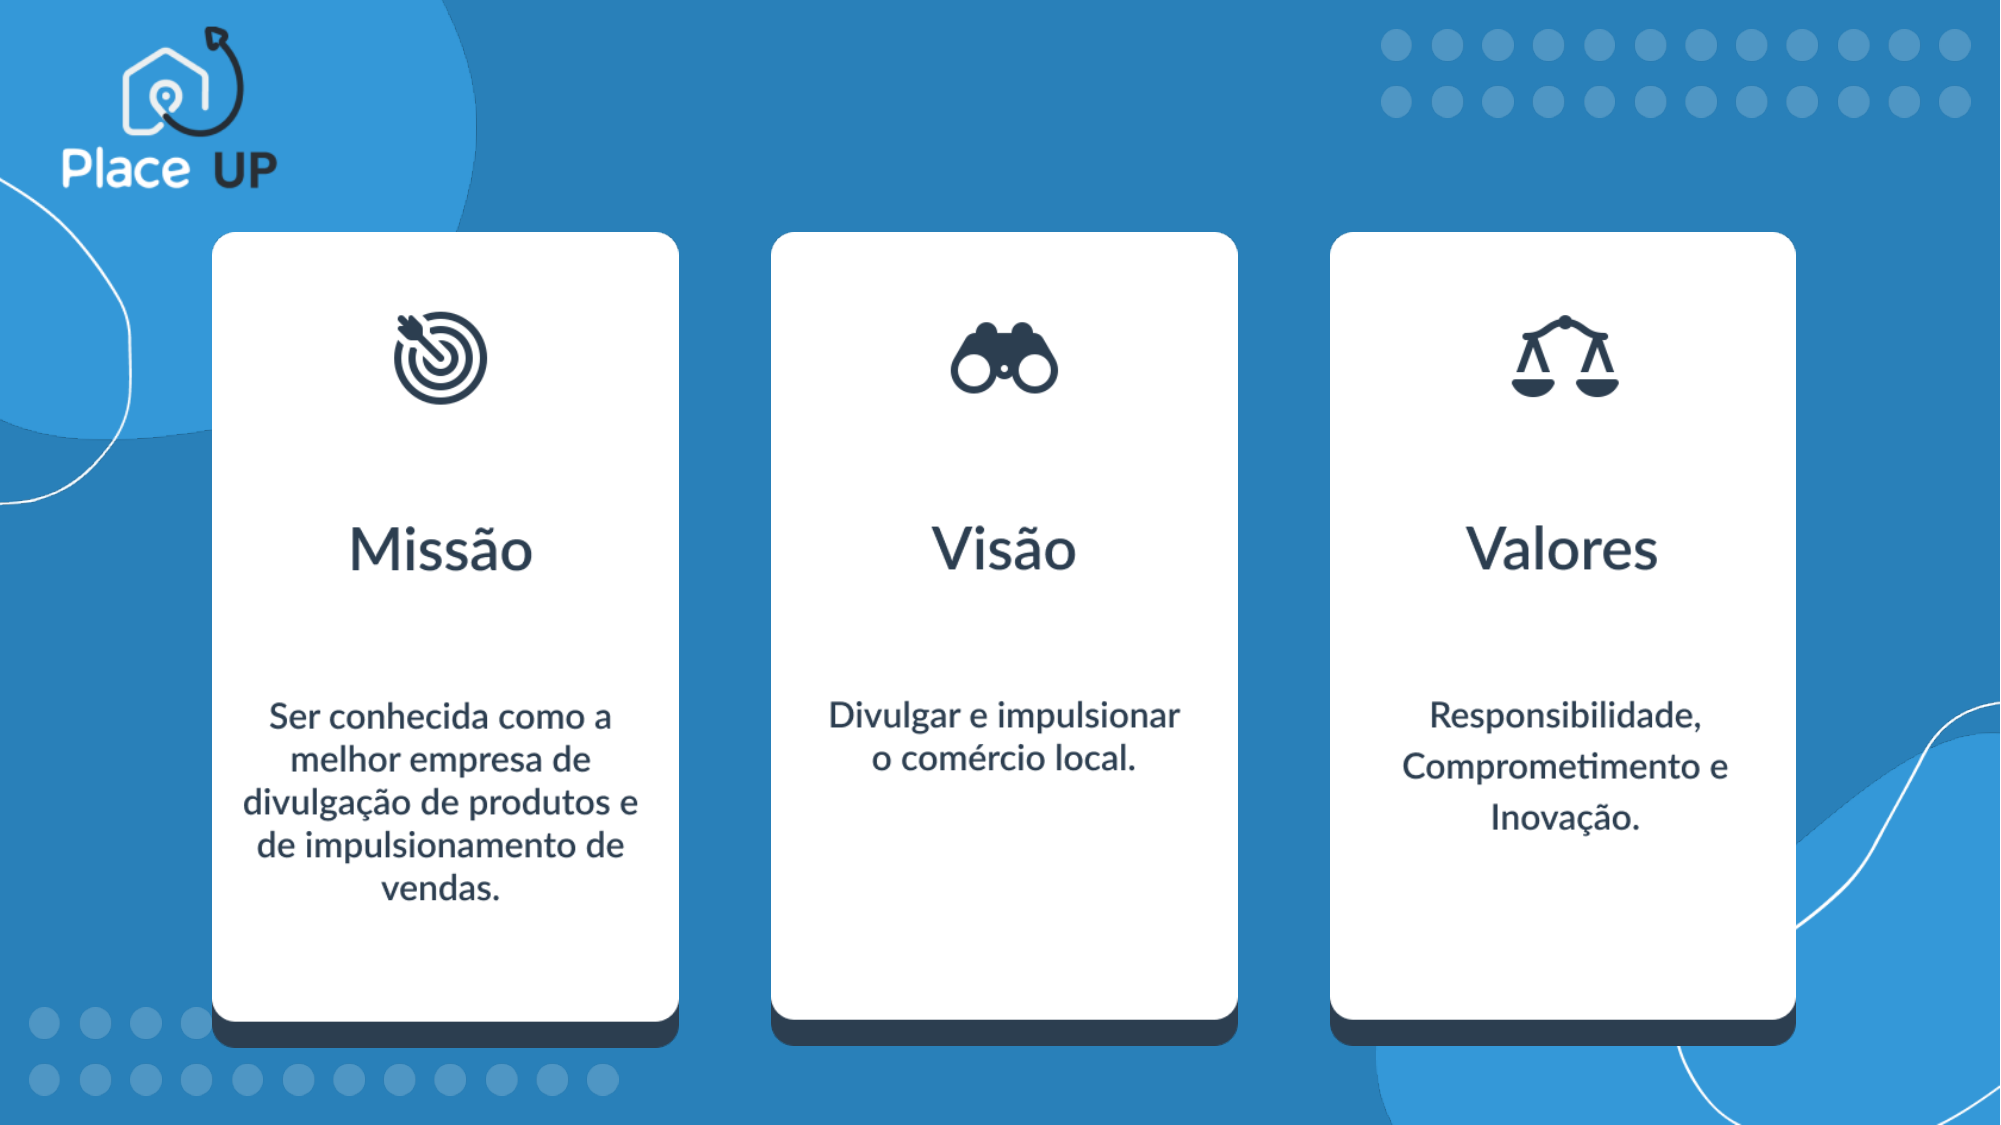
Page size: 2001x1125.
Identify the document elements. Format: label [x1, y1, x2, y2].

picture [1381, 29, 1971, 118]
picture [0, 0, 679, 1096]
picture [1330, 232, 2000, 1125]
picture [771, 232, 1238, 1046]
